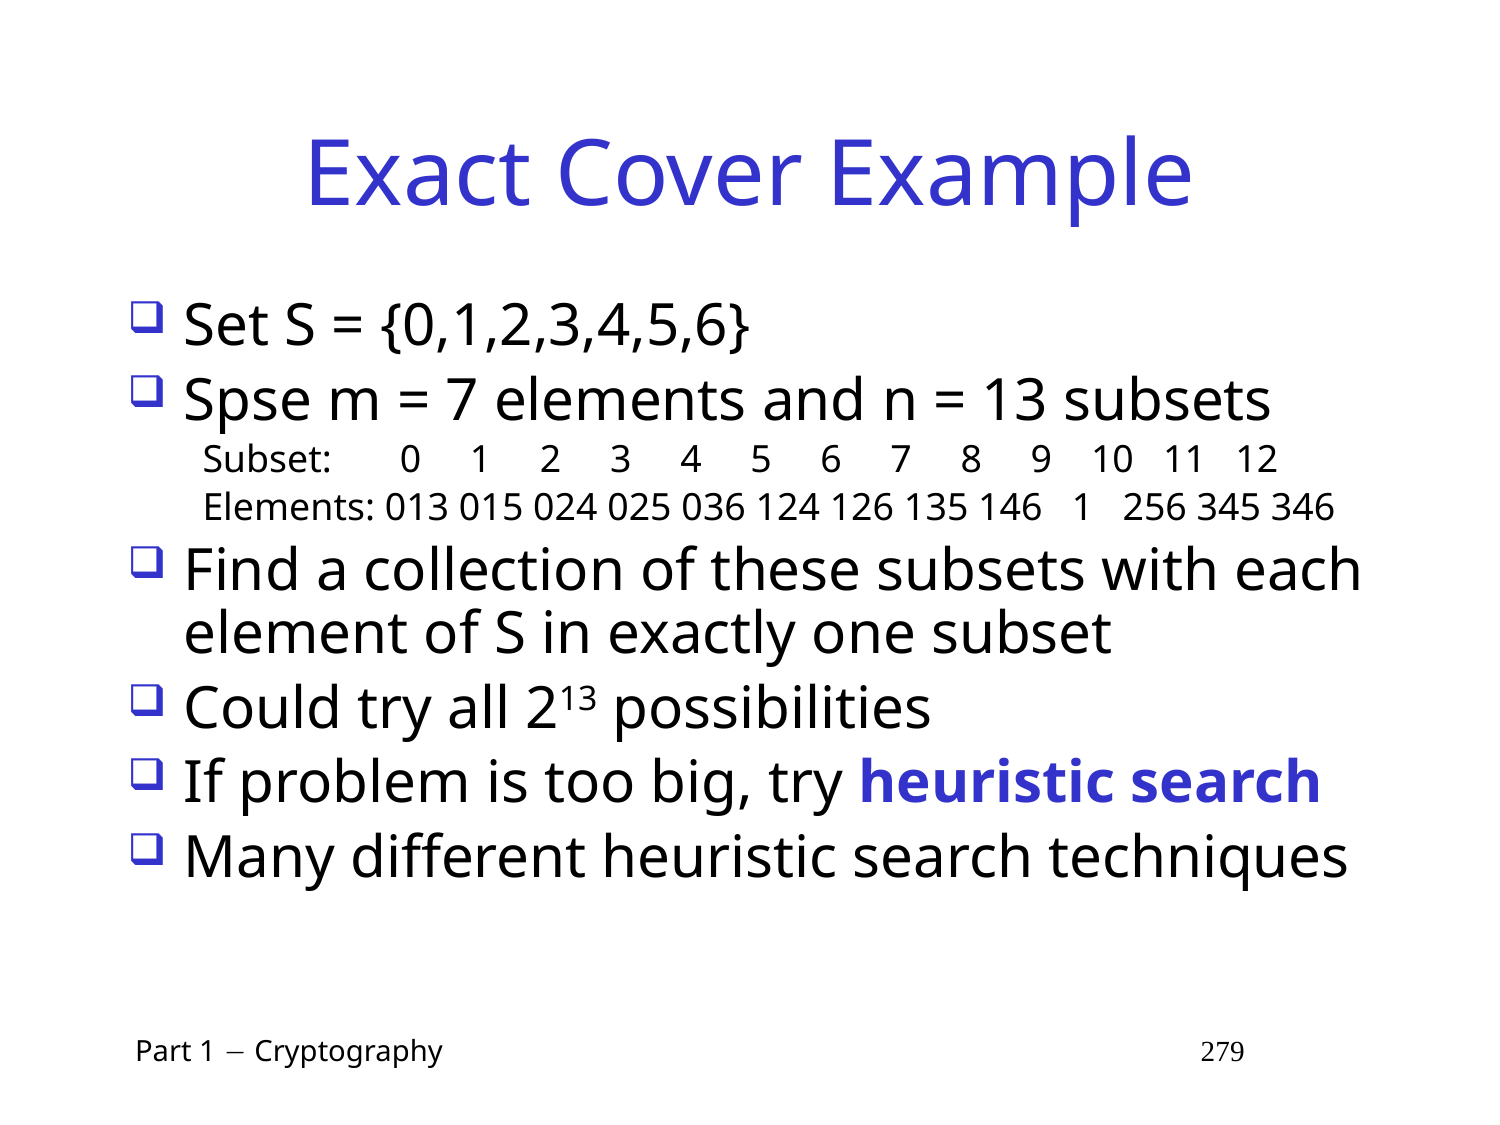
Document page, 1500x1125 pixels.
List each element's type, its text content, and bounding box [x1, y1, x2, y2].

list Set S = {0,1,2,3,4,5,6} Spse m = 7 elements and n = 13 subsets Subset: 0 1 2 3 4 5 6 7 8 9 10 11 12 Elements: 013 015 024 025 036 124 126 135 146 1 256 345 346 Find a collection of these subsets with each element of S in exactly one subset Could try all 213 possibilities If problem is too big, try heuristic search Many different heuristic search techniques [112, 287, 1401, 1013]
title Exact Cover Example [112, 74, 1388, 263]
footer Part 1  Cryptography 279 [112, 1024, 1401, 1101]
